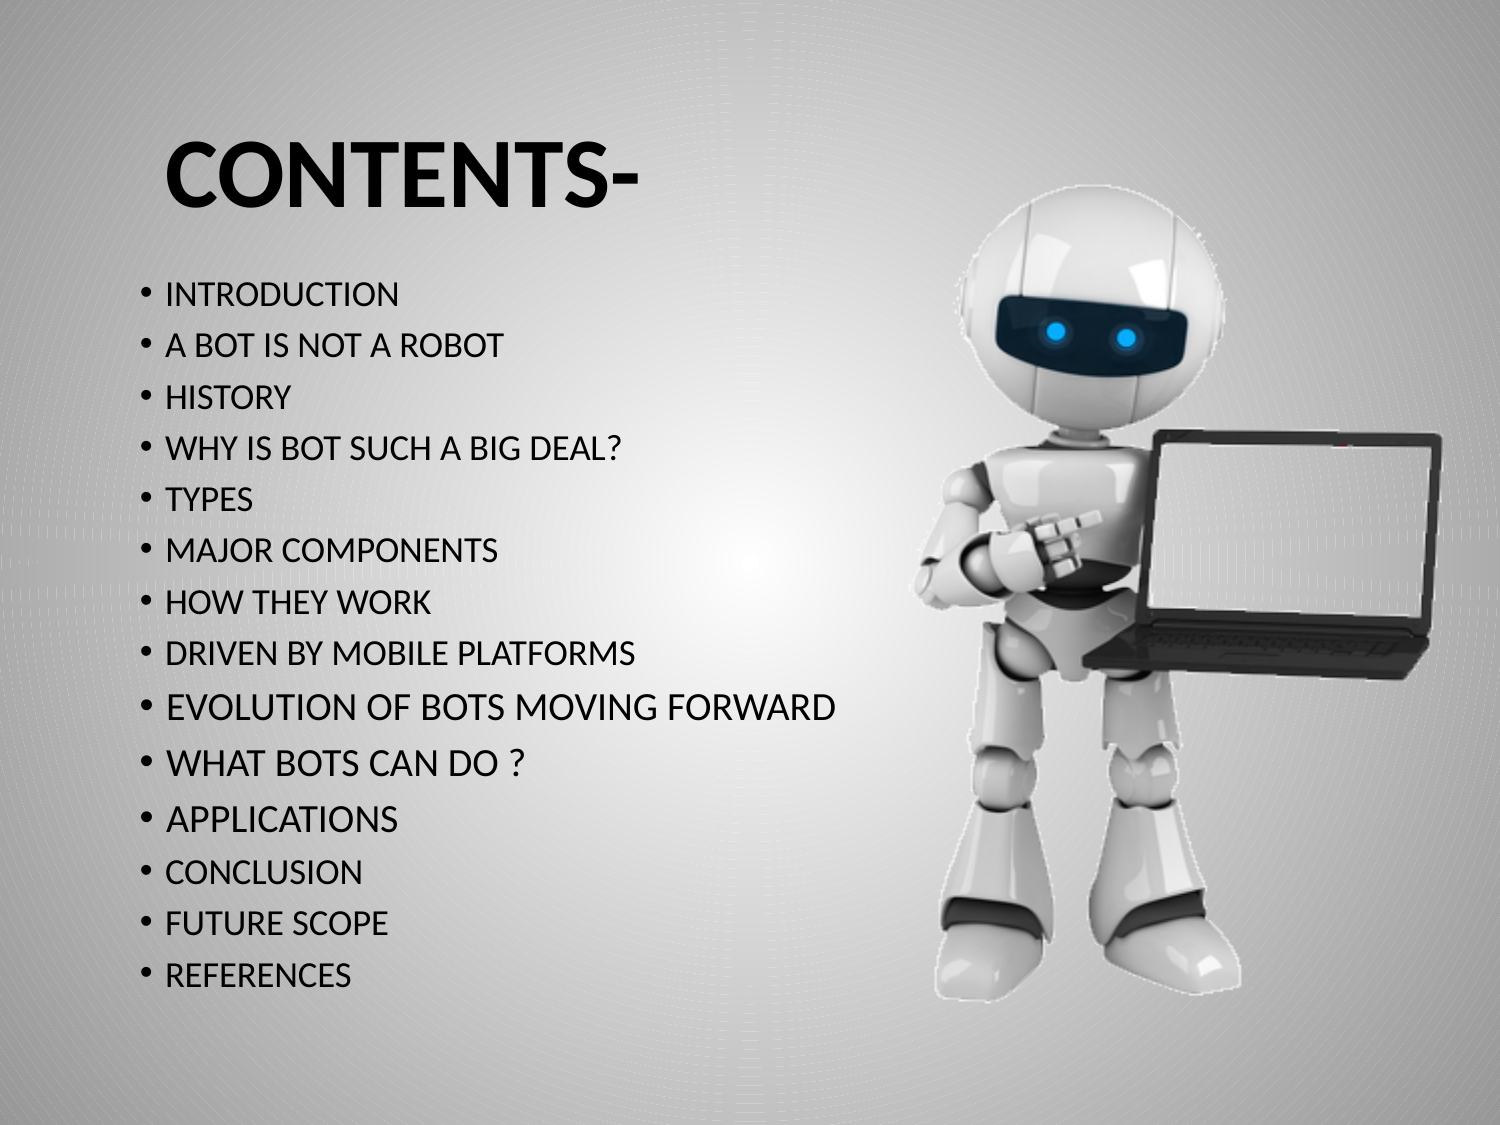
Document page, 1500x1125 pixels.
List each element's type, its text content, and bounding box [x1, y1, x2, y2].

picture [629, 112, 1500, 1076]
list INTRODUCTION A BOT IS NOT A ROBOT HISTORY WHY IS BOT SUCH A BIG DEAL? TYPES MAJOR COMPONENTS HOW THEY WORK DRIVEN BY MOBILE PLATFORMS EVOLUTION OF BOTS MOVING FORWARD WHAT BOTS CAN DO ? APPLICATIONS CONCLUSION FUTURE SCOPE REFERENCES [75, 262, 624, 1005]
title CONTENTS- [75, 44, 1450, 236]
